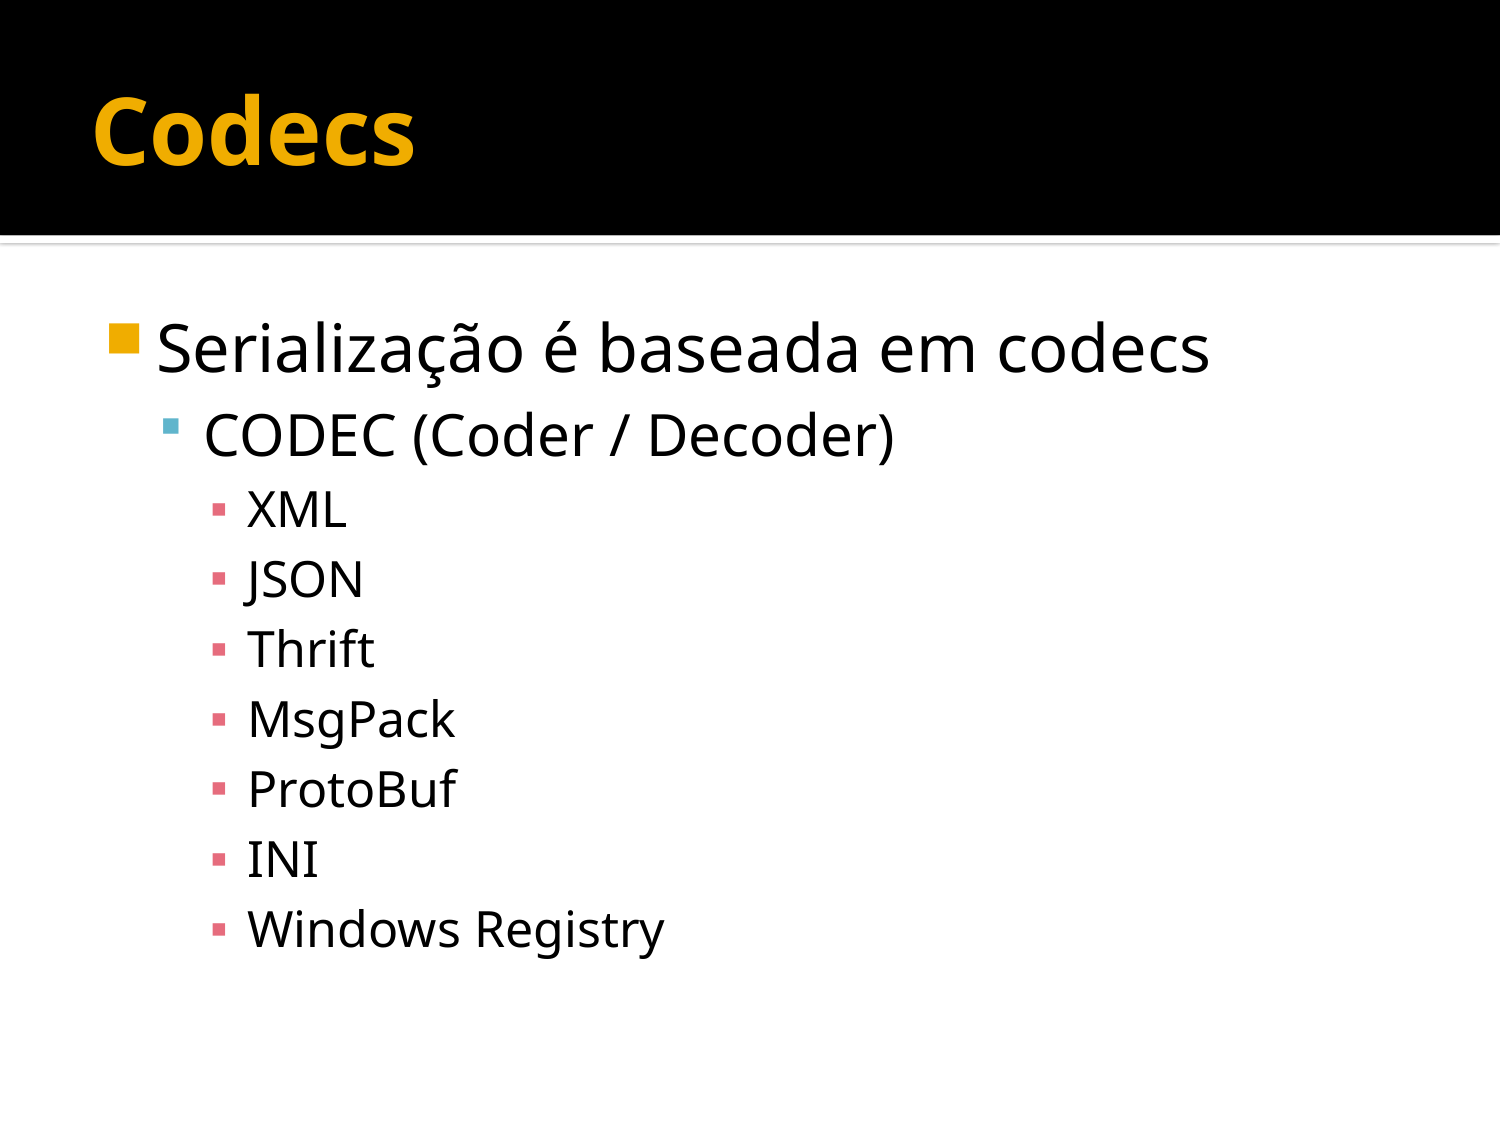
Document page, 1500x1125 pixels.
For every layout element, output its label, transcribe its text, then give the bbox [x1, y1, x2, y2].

list Serialização é baseada em codecs CODEC (Coder / Decoder) XML JSON Thrift MsgPack ProtoBuf INI Windows Registry [75, 291, 1425, 1050]
title Codecs [75, 25, 1425, 231]
